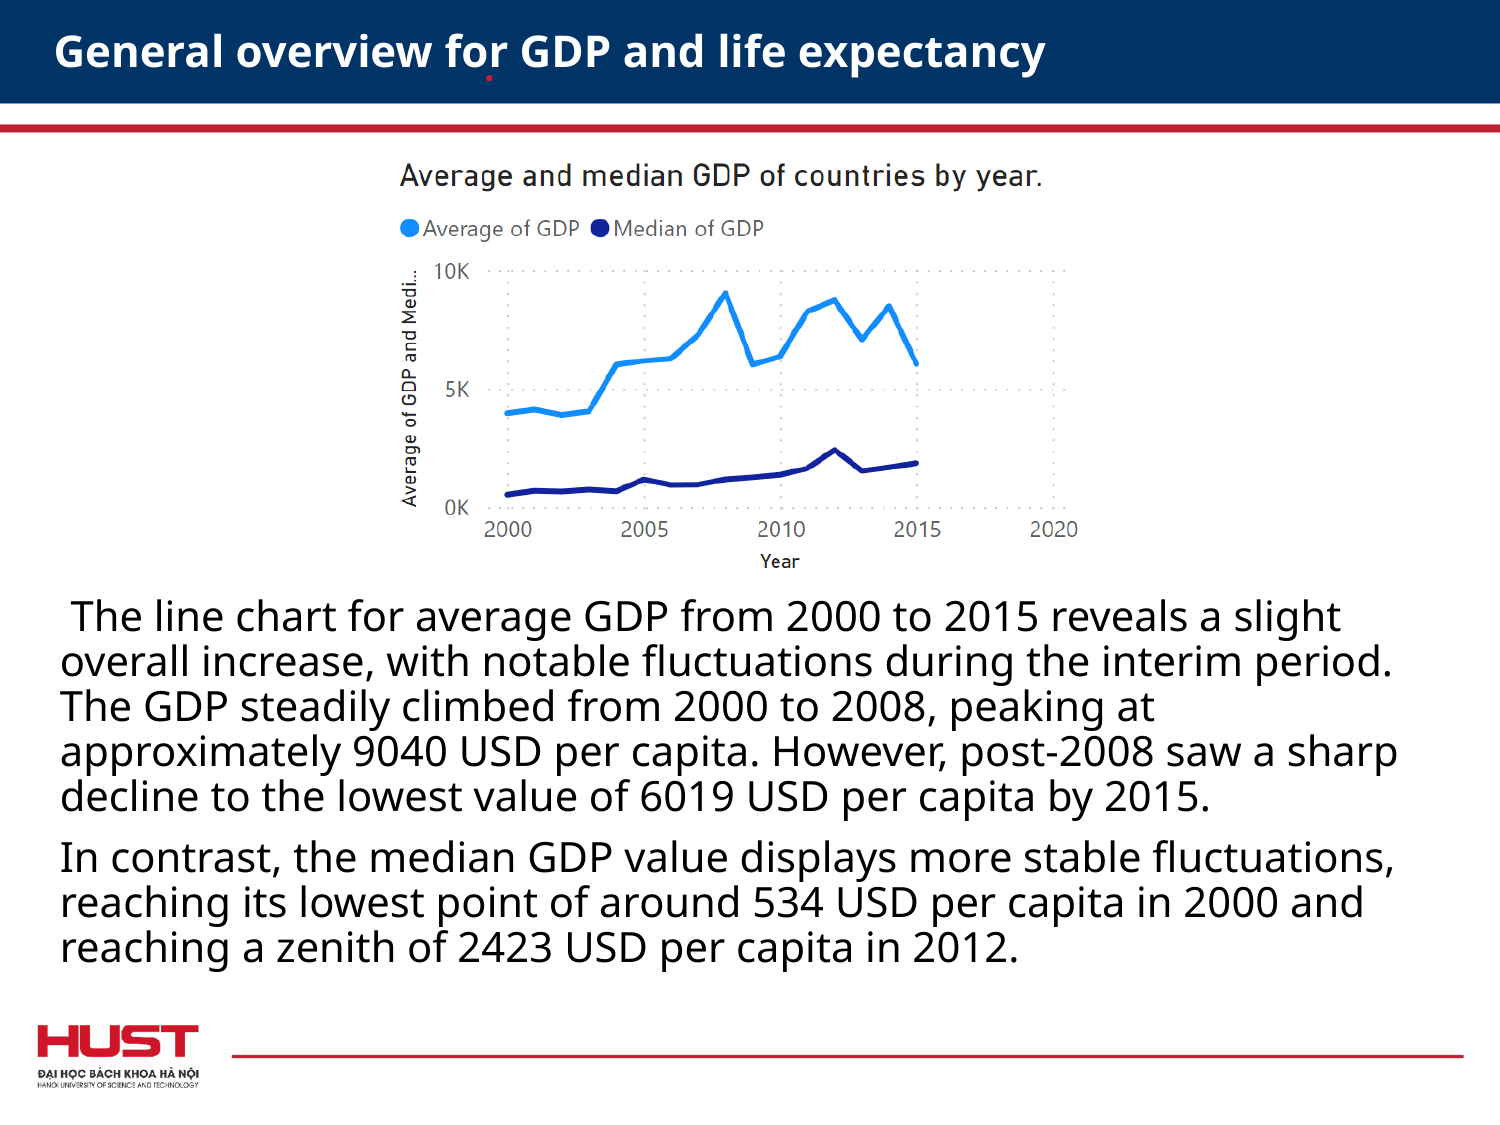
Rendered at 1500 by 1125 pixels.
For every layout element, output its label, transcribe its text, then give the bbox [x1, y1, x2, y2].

list The line chart for average GDP from 2000 to 2015 reveals a slight overall increase, with notable fluctuations during the interim period. The GDP steadily climbed from 2000 to 2008, peaking at approximately 9040 USD per capita. However, post-2008 saw a sharp decline to the lowest value of 6019 USD per capita by 2015. In contrast, the median GDP value displays more stable fluctuations, reaching its lowest point of around 534 USD per capita in 2000 and reaching a zenith of 2423 USD per capita in 2012. [38, 157, 1462, 1000]
picture [0, 0, 1500, 1125]
text_box General overview for GDP and life expectancy [38, 16, 1462, 91]
